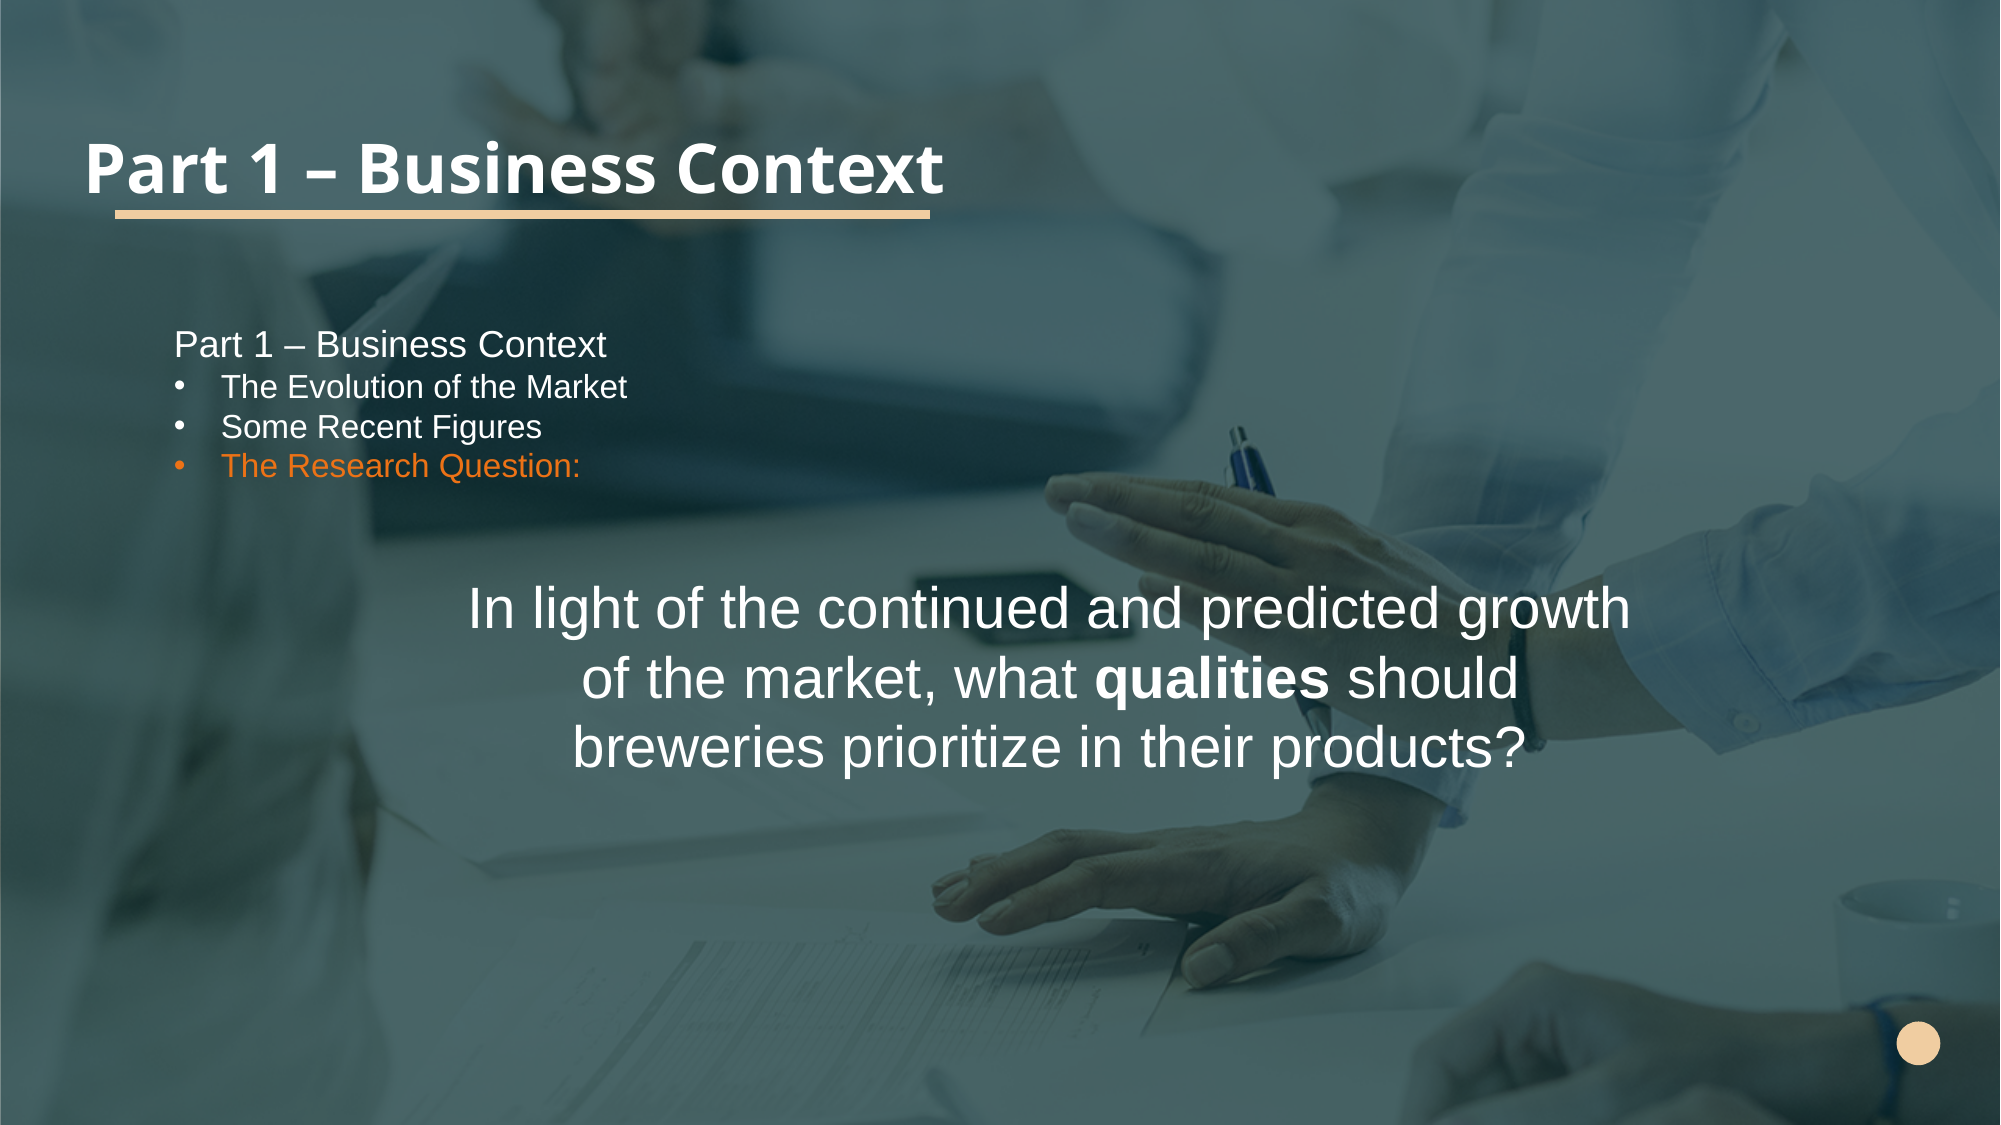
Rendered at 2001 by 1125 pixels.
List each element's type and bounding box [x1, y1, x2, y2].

list [0, 0, 2000, 1125]
